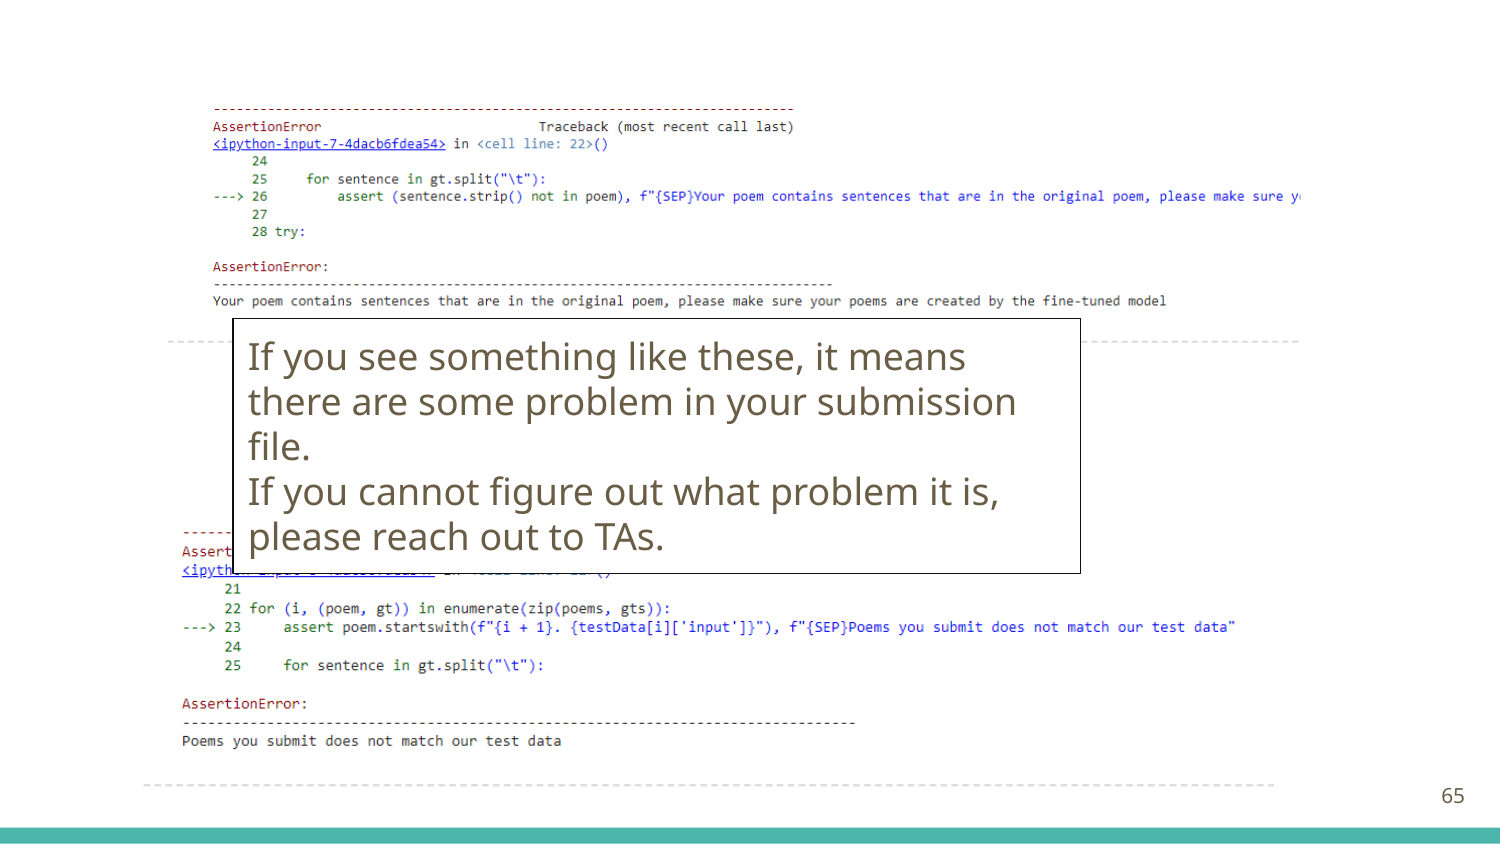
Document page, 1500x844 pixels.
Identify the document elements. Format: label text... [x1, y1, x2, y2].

picture [167, 105, 1301, 345]
picture [141, 530, 1275, 789]
text_box If you see something like these, it means there are some problem in your submission file. If you cannot figure out what problem it is, please reach out to TAs. [232, 352, 1081, 528]
slide_number ‹#› [1389, 764, 1480, 830]
